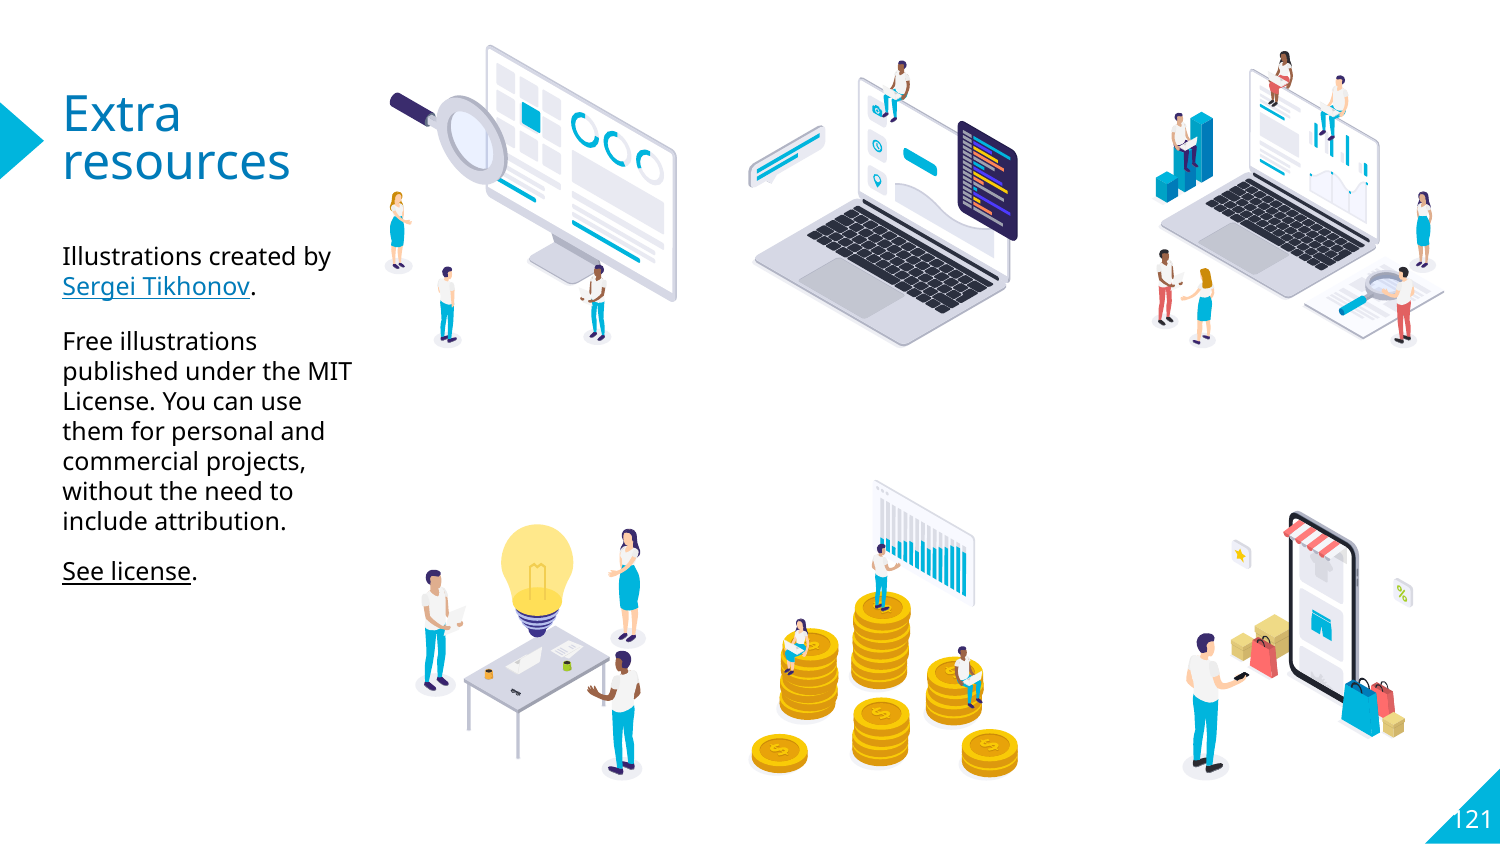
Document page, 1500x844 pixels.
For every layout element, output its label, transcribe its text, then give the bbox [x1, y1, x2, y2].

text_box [748, 479, 1018, 781]
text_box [1151, 50, 1445, 349]
text_box Illustrations created by Sergei Tikhonov. Free illustrations published under the MIT License. You can use them for personal and commercial projects, without the need to include attribution. See license. [62, 240, 355, 743]
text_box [384, 44, 678, 349]
slide_number 121 [1418, 760, 1494, 838]
title Extra resources [62, 102, 319, 180]
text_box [1182, 510, 1414, 781]
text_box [414, 524, 647, 781]
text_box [748, 60, 1018, 349]
